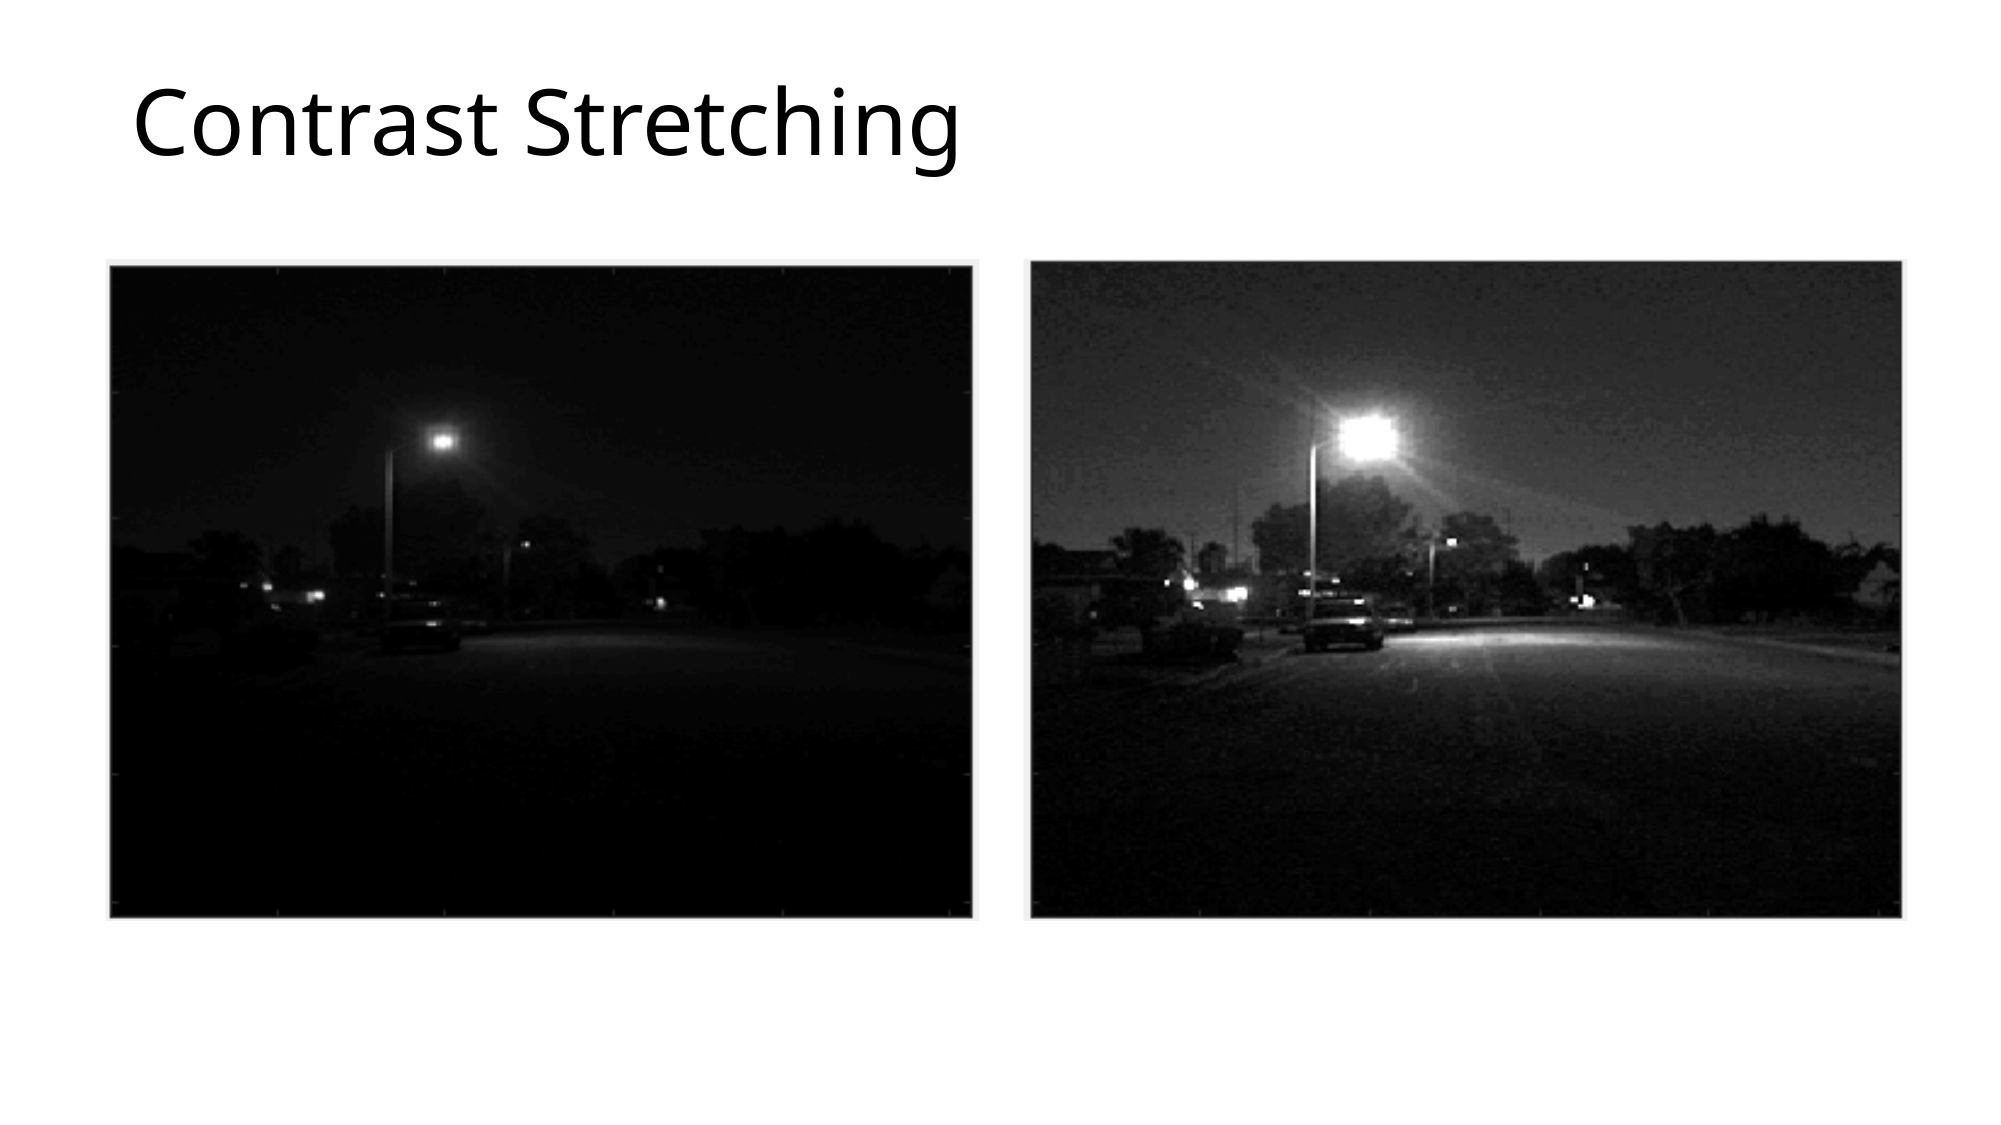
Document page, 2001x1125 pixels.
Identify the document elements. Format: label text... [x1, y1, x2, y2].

picture [1023, 259, 1908, 921]
title Contrast Stretching [116, 16, 1842, 235]
picture [105, 259, 980, 921]
